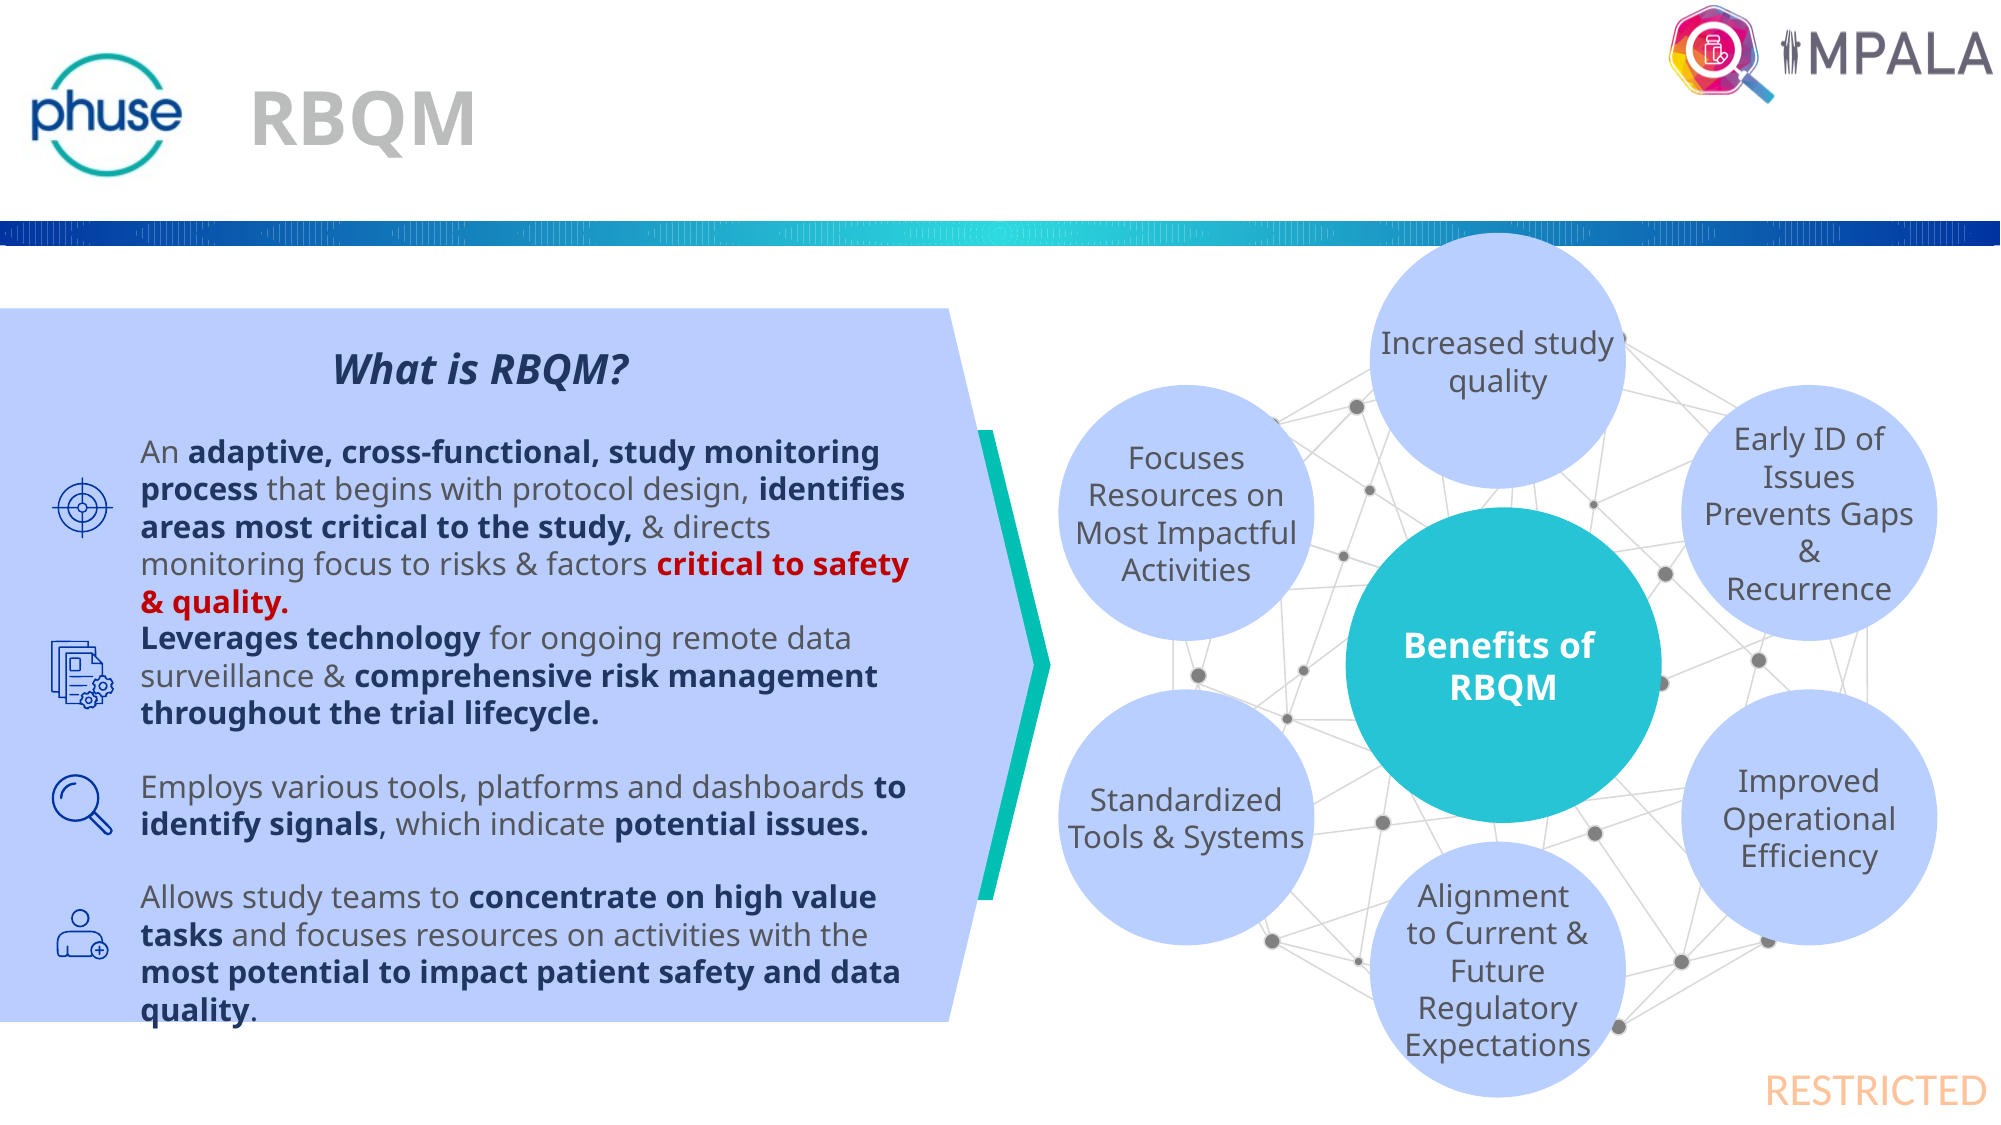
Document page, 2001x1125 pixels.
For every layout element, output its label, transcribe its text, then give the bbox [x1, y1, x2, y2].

text_box Employs various tools, platforms and dashboards to identify signals, which indicate potential issues. [140, 766, 929, 842]
picture [0, 8, 214, 221]
text_box [980, 428, 1053, 903]
title RBQM [228, 21, 1964, 209]
text_box Early ID of Issues Prevents Gaps & Recurrence [1880, 406, 1938, 620]
text_box Focuses Resources on Most Impactful Activities [1058, 387, 1160, 639]
text_box Increased study quality [1374, 232, 1621, 325]
picture [1658, 0, 2000, 114]
text_box What is RBQM? [50, 335, 910, 401]
text_box Leverages technology for ongoing remote data surveillance & comprehensive risk management throughout the trial lifecycle. [140, 618, 929, 731]
text_box Standardized Tools & Systems [1058, 692, 1160, 943]
text_box Alignment to Current & Future Regulatory Expectations [1393, 1043, 1603, 1098]
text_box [51, 477, 114, 539]
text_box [51, 773, 114, 836]
text_box [51, 640, 114, 710]
text_box Allows study teams to concentrate on high value tasks and focuses resources on activities with the most potential to impact patient safety and data quality. [140, 877, 929, 1028]
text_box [1165, 327, 1875, 1036]
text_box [56, 908, 109, 960]
text_box Improved Operational Efficiency [1880, 710, 1938, 925]
text_box An adaptive, cross-functional, study monitoring process that begins with protocol design, identifies areas most critical to the study, & directs monitoring focus to risks & factors critical to safety & quality. [140, 432, 929, 618]
text_box [0, 306, 1036, 1025]
